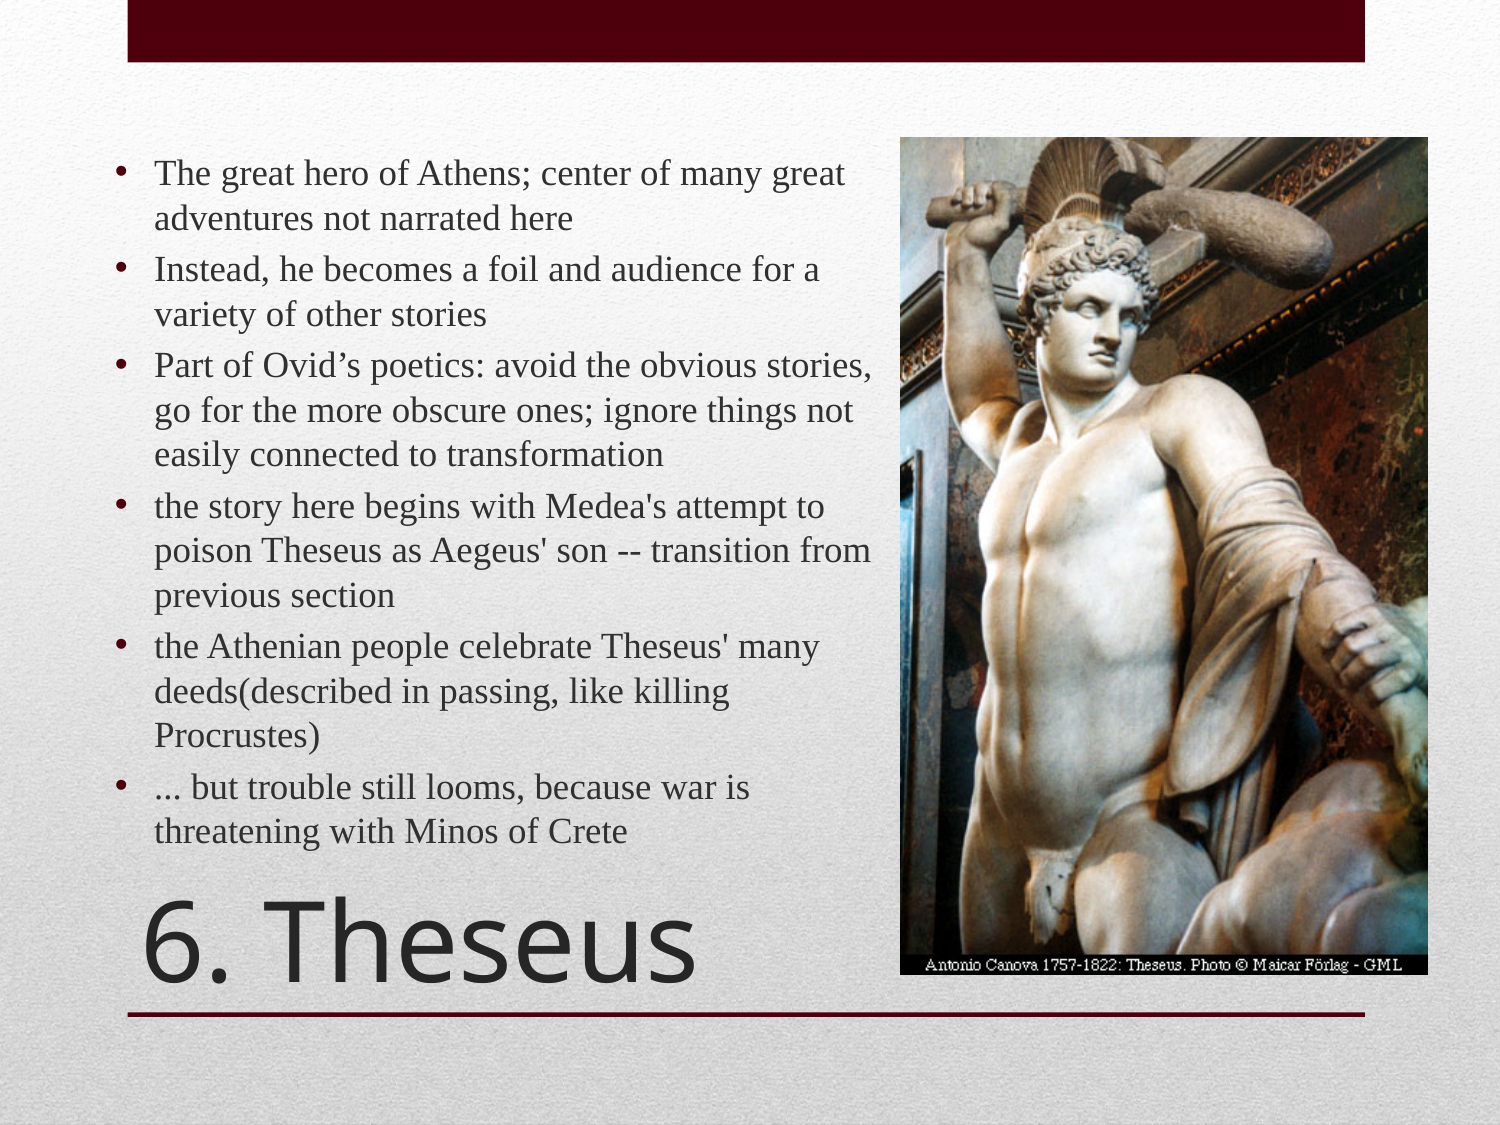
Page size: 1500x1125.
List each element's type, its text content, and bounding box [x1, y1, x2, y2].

title 6. Theseus [125, 863, 1238, 1013]
list The great hero of Athens; center of many great adventures not narrated here Instead, he becomes a foil and audience for a variety of other stories Part of Ovid’s poetics: avoid the obvious stories, go for the more obscure ones; ignore things not easily connected to transformation the story here begins with Medea's attempt to poison Theseus as Aegeus' son -- transition from previous section the Athenian people celebrate Theseus' many deeds(described in passing, like killing Procrustes) ... but trouble still looms, because war is threatening with Minos of Crete [99, 137, 899, 863]
picture [899, 136, 1429, 976]
